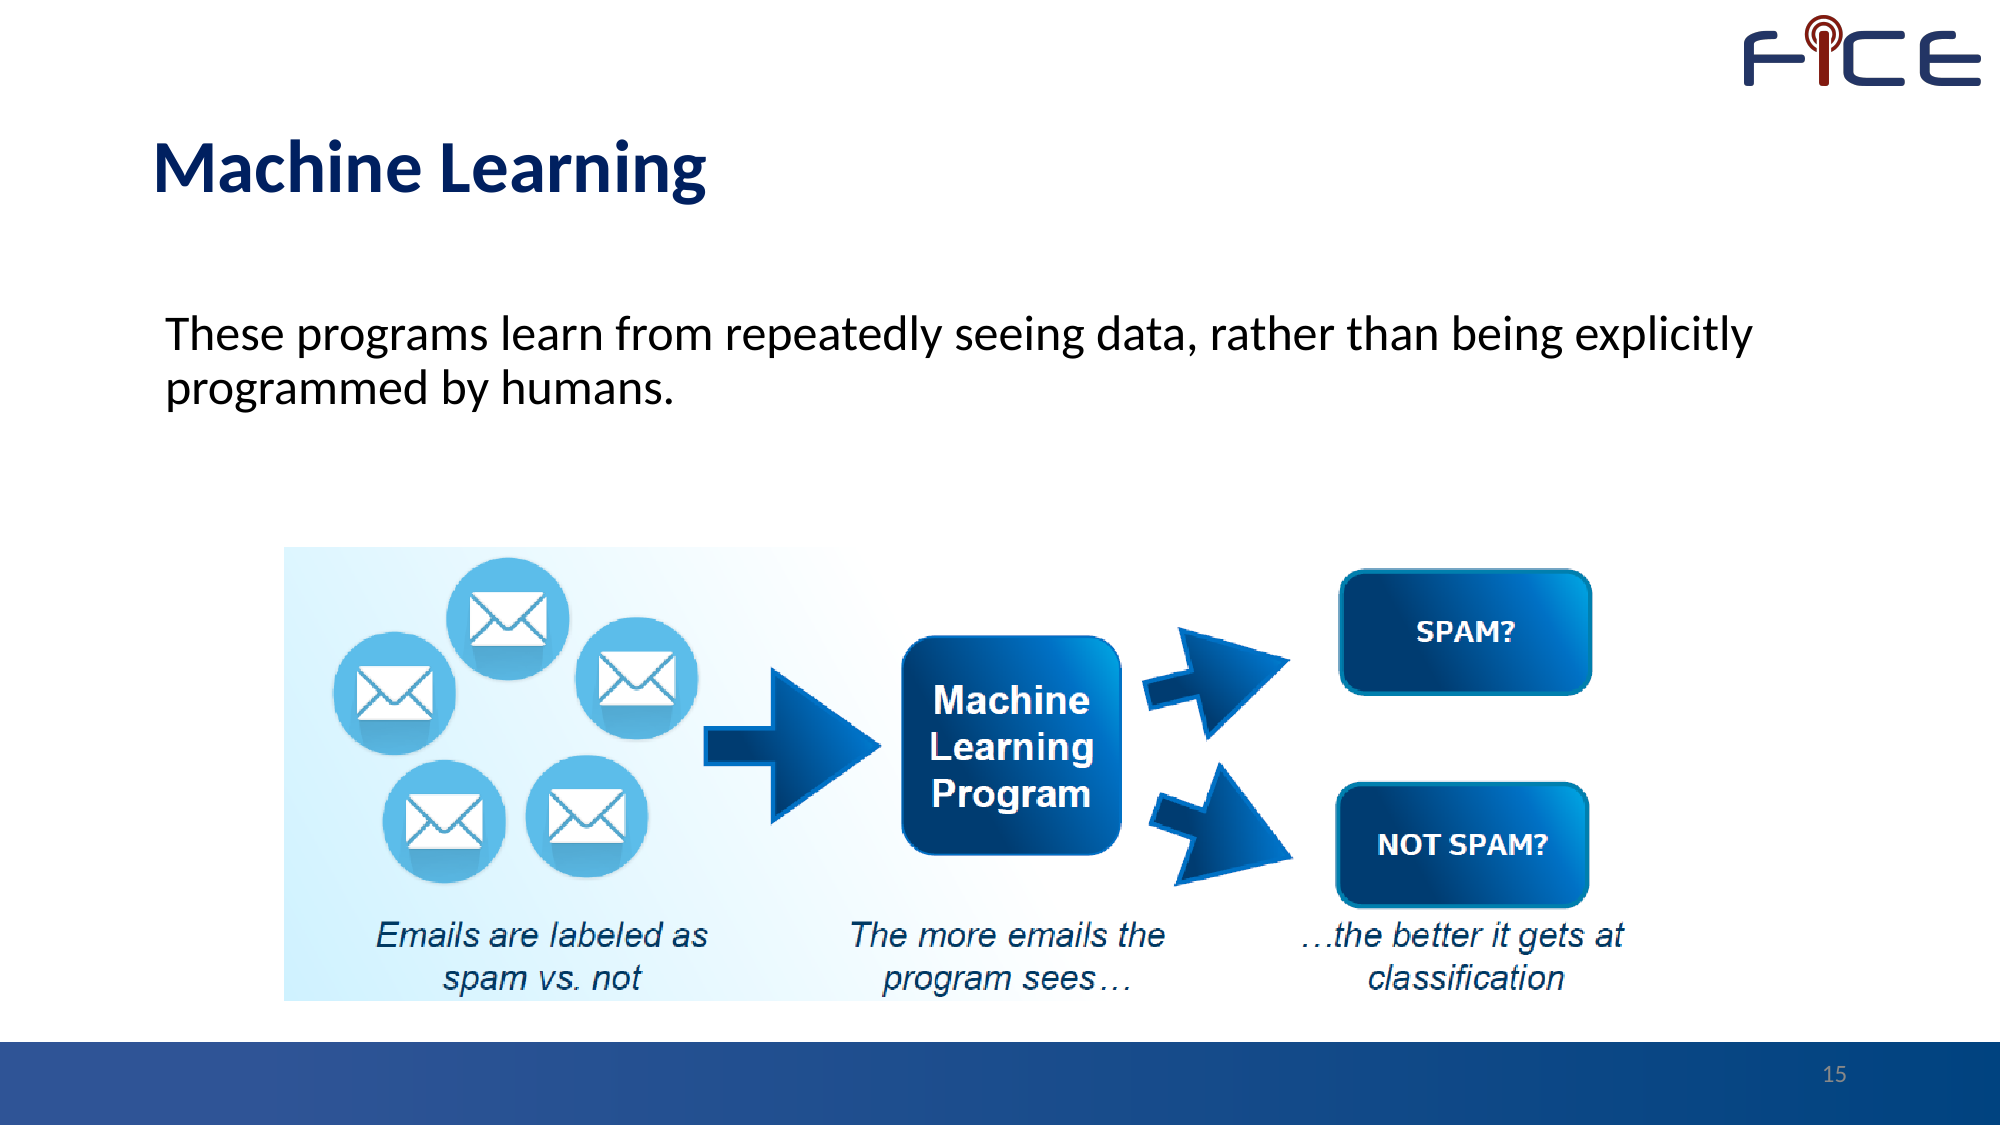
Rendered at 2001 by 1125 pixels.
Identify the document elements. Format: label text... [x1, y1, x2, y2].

picture [1744, 15, 1981, 86]
picture [284, 546, 1716, 1002]
list These programs learn from repeatedly seeing data, rather than being explicitly programmed by humans. [137, 299, 1863, 506]
slide_number 15 [1412, 1042, 1863, 1103]
title Machine Learning [137, 59, 1863, 278]
